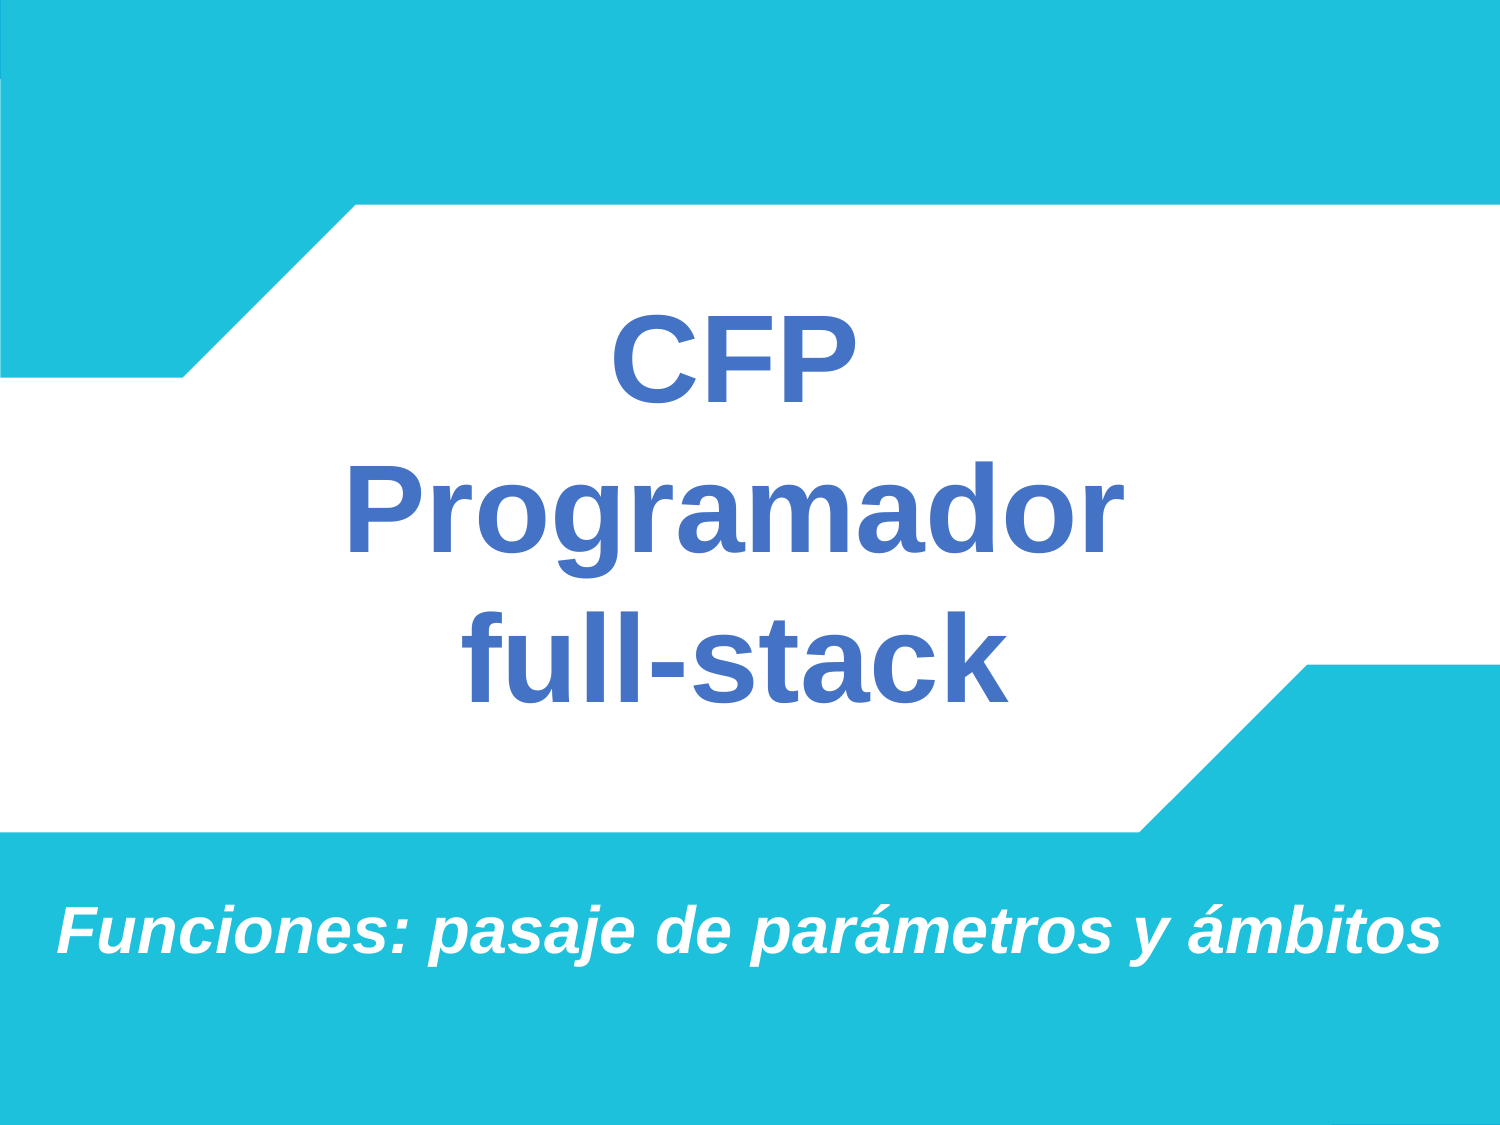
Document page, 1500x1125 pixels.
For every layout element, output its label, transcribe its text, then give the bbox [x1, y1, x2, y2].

subtitle Funciones: pasaje de parámetros y ámbitos [0, 888, 1500, 979]
